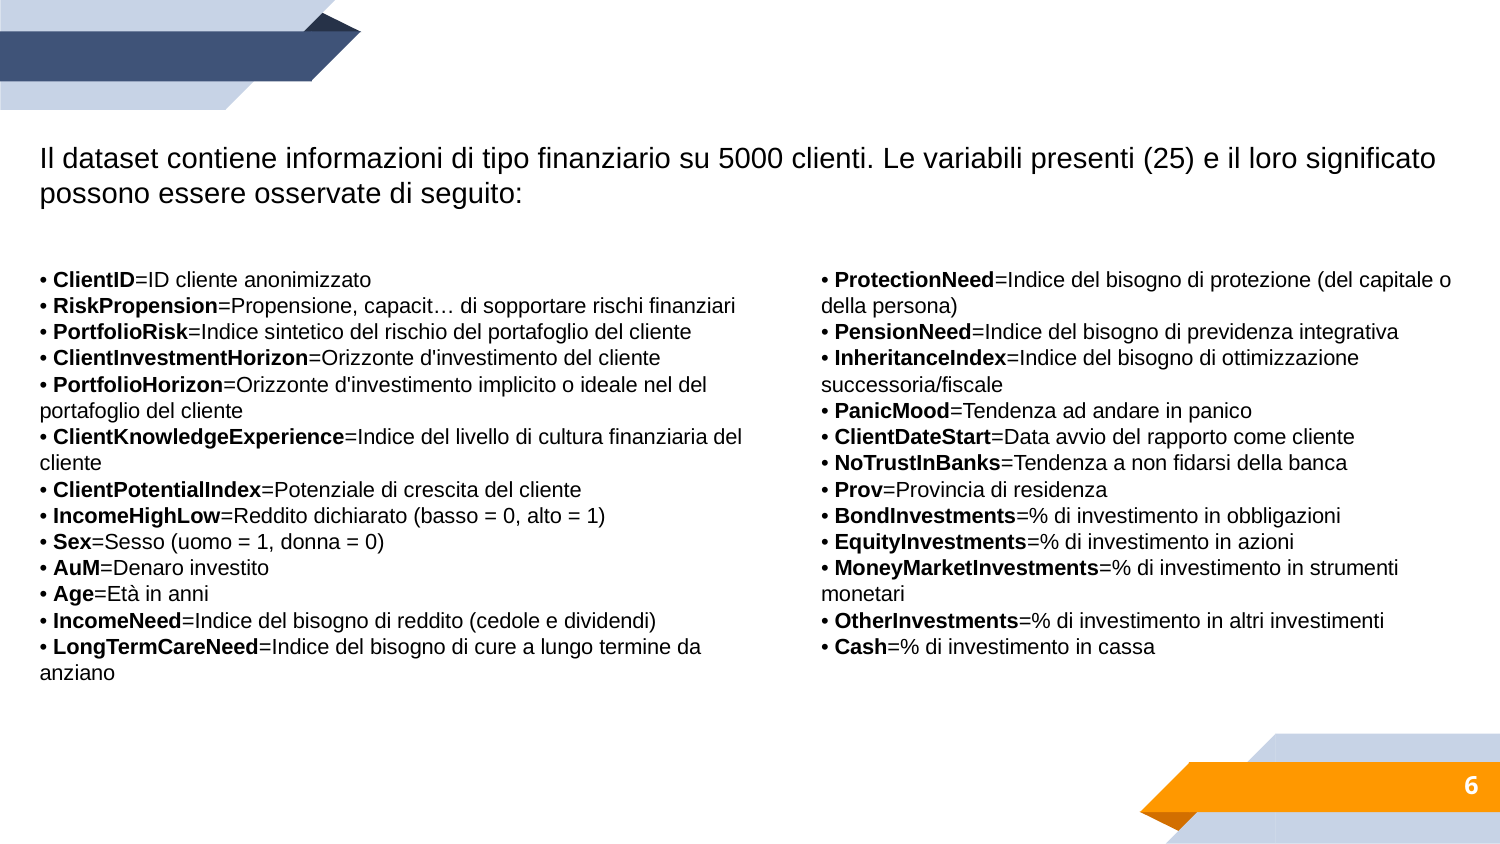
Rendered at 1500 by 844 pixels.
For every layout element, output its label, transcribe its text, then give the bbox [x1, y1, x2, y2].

text_box Il dataset contiene informazioni di tipo finanziario su 5000 clienti. Le variabili presenti (25) e il loro significato possono essere osservate di seguito: [24, 132, 1476, 217]
text_box • ClientID=ID cliente anonimizzato • RiskPropension=Propensione, capacit… di sopportare rischi finanziari • PortfolioRisk=Indice sintetico del rischio del portafoglio del cliente • ClientInvestmentHorizon=Orizzonte d'investimento del cliente • PortfolioHorizon=Orizzonte d'investimento implicito o ideale nel del portafoglio del cliente • ClientKnowledgeExperience=Indice del livello di cultura finanziaria del cliente • ClientPotentialIndex=Potenziale di crescita del cliente • IncomeHighLow=Reddito dichiarato (basso = 0, alto = 1) • Sex=Sesso (uomo = 1, donna = 0) • AuM=Denaro investito • Age=Età in anni • IncomeNeed=Indice del bisogno di reddito (cedole e dividendi) • LongTermCareNeed=Indice del bisogno di cure a lungo termine da anziano [24, 258, 771, 693]
slide_number 6 [1249, 760, 1494, 813]
text_box • ProtectionNeed=Indice del bisogno di protezione (del capitale o della persona) • PensionNeed=Indice del bisogno di previdenza integrativa • InheritanceIndex=Indice del bisogno di ottimizzazione successoria/fiscale • PanicMood=Tendenza ad andare in panico • ClientDateStart=Data avvio del rapporto come cliente • NoTrustInBanks=Tendenza a non fidarsi della banca • Prov=Provincia di residenza • BondInvestments=% di investimento in obbligazioni • EquityInvestments=% di investimento in azioni • MoneyMarketInvestments=% di investimento in strumenti monetari • OtherInvestments=% di investimento in altri investimenti • Cash=% di investimento in cassa [806, 258, 1476, 667]
